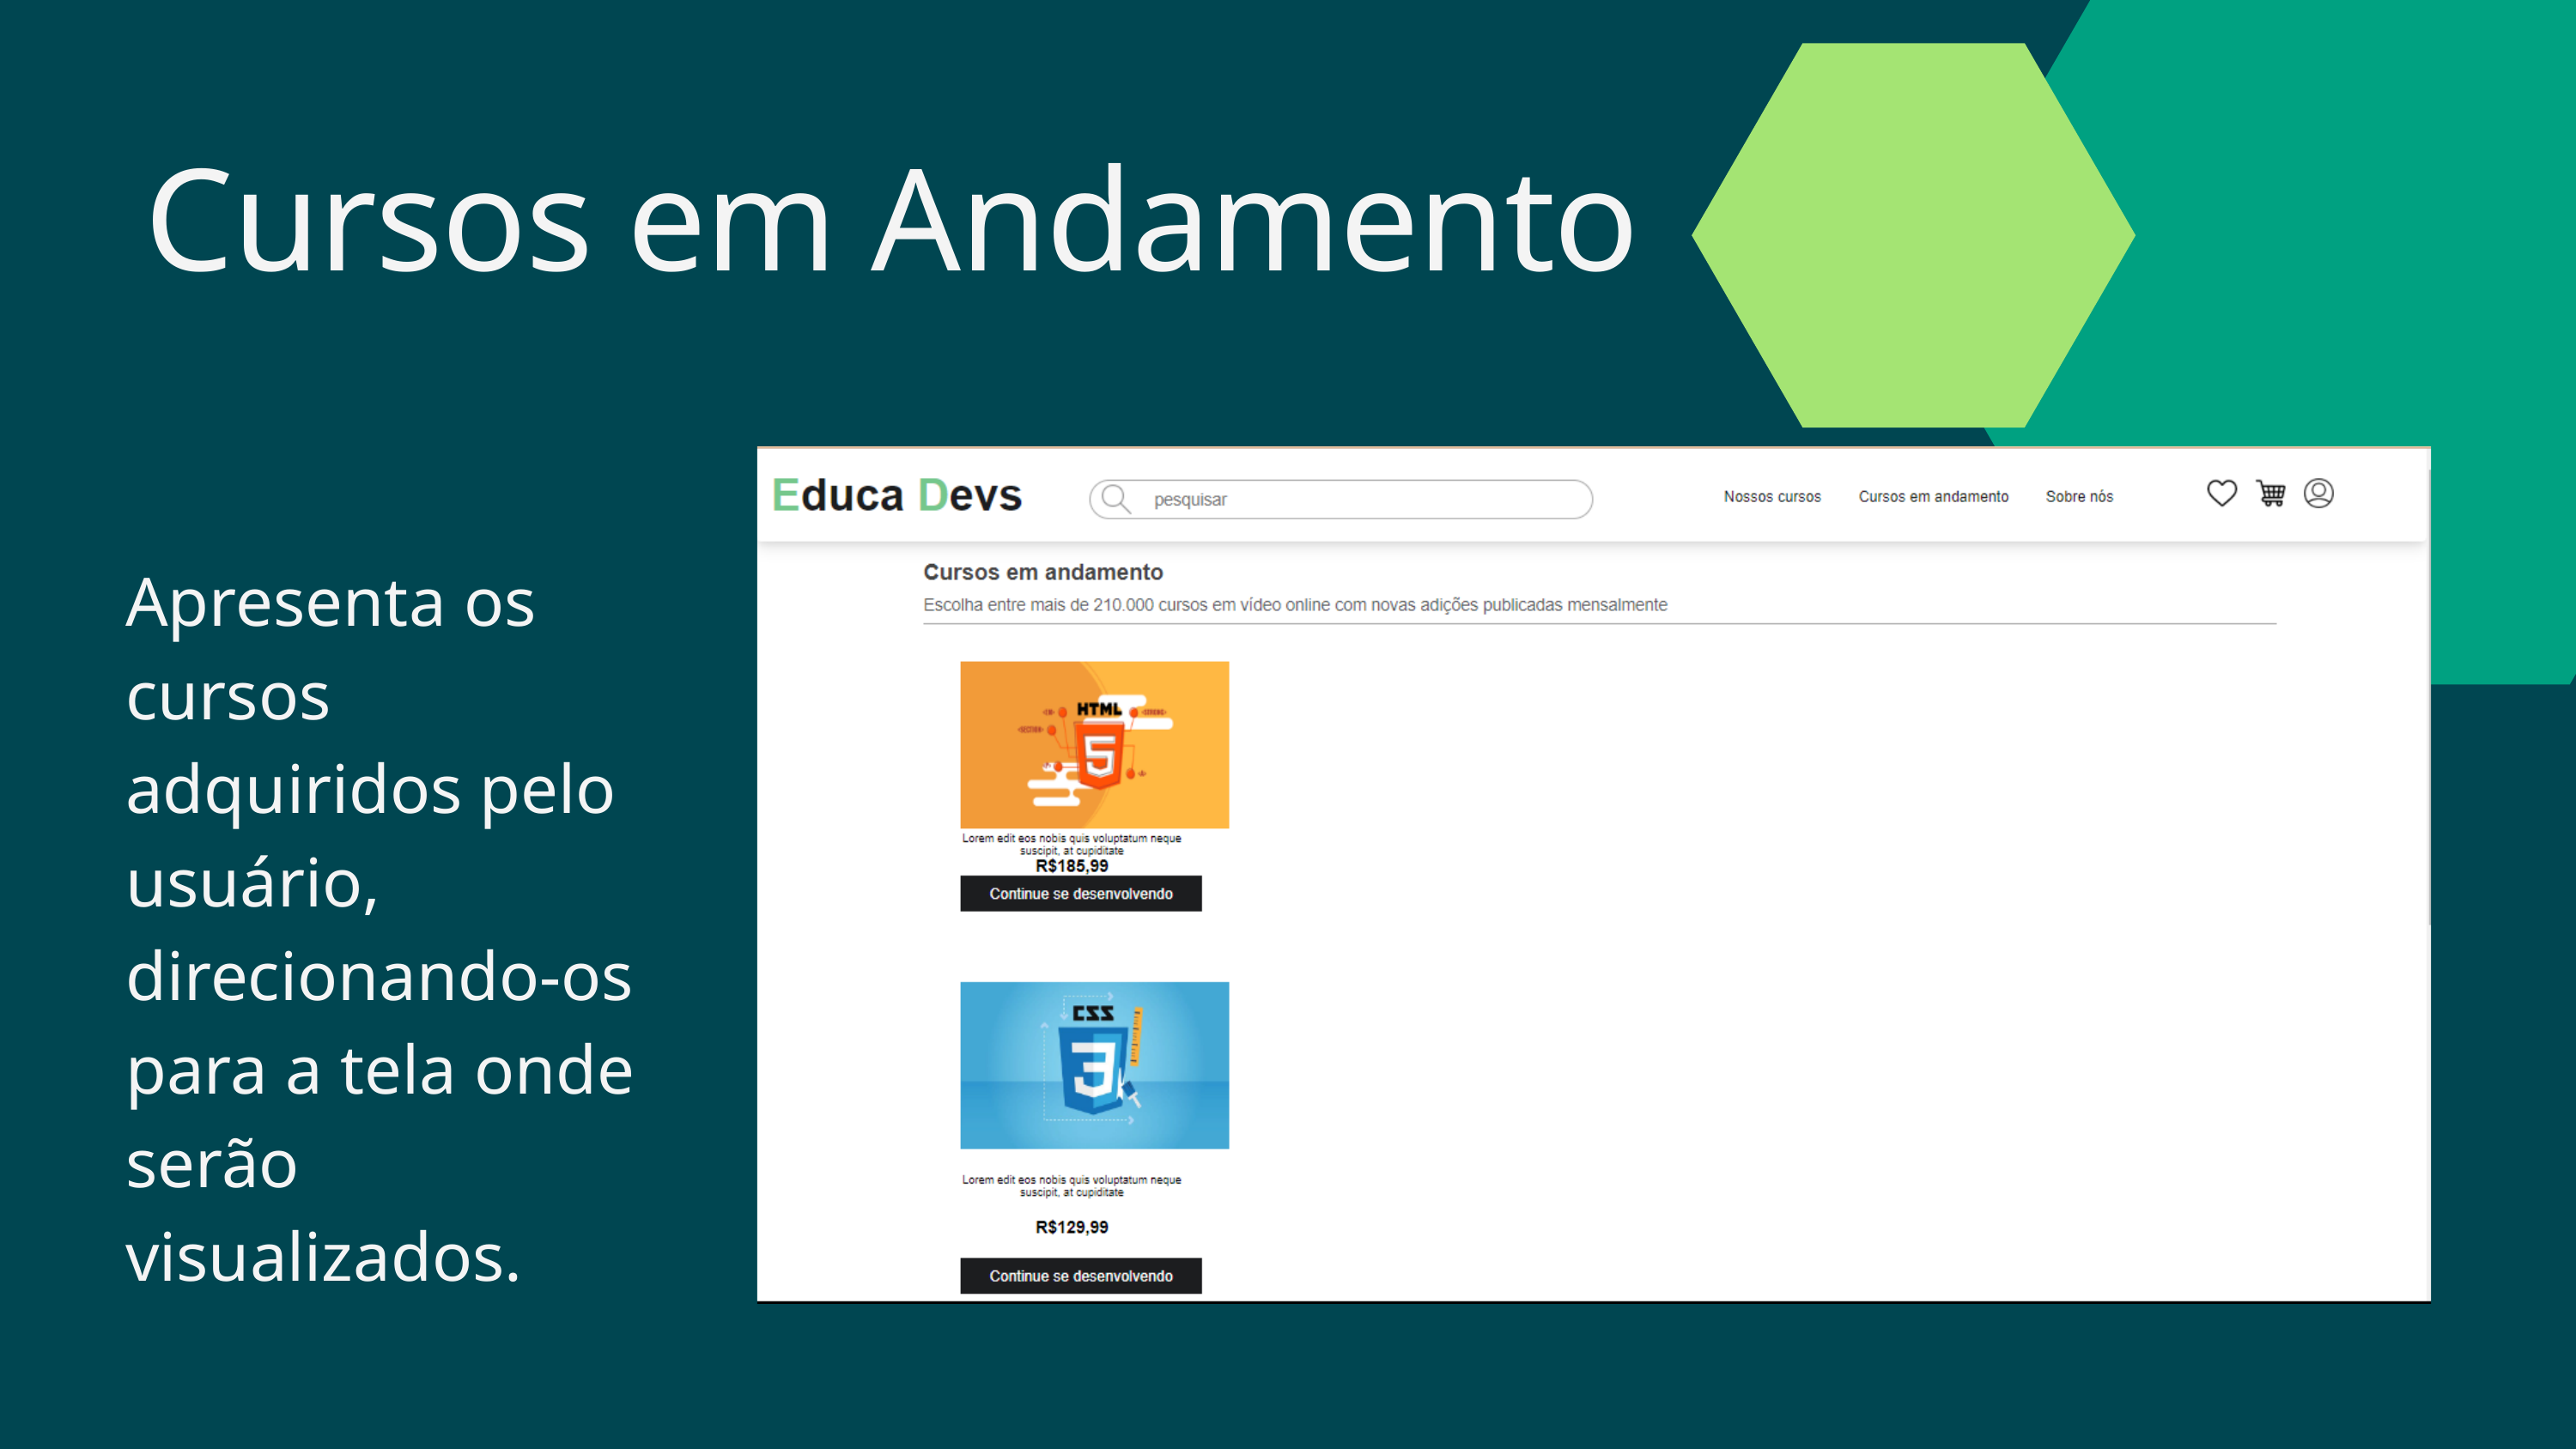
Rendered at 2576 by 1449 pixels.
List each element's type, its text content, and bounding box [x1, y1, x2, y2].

text_box Apresenta os cursos adquiridos pelo usuário, direcionando-os para a tela onde serão visualizados. [125, 545, 683, 1295]
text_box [1913, 0, 2576, 685]
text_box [1691, 42, 2136, 428]
text_box Cursos em Andamento [144, 129, 1686, 300]
text_box [756, 446, 2432, 1304]
